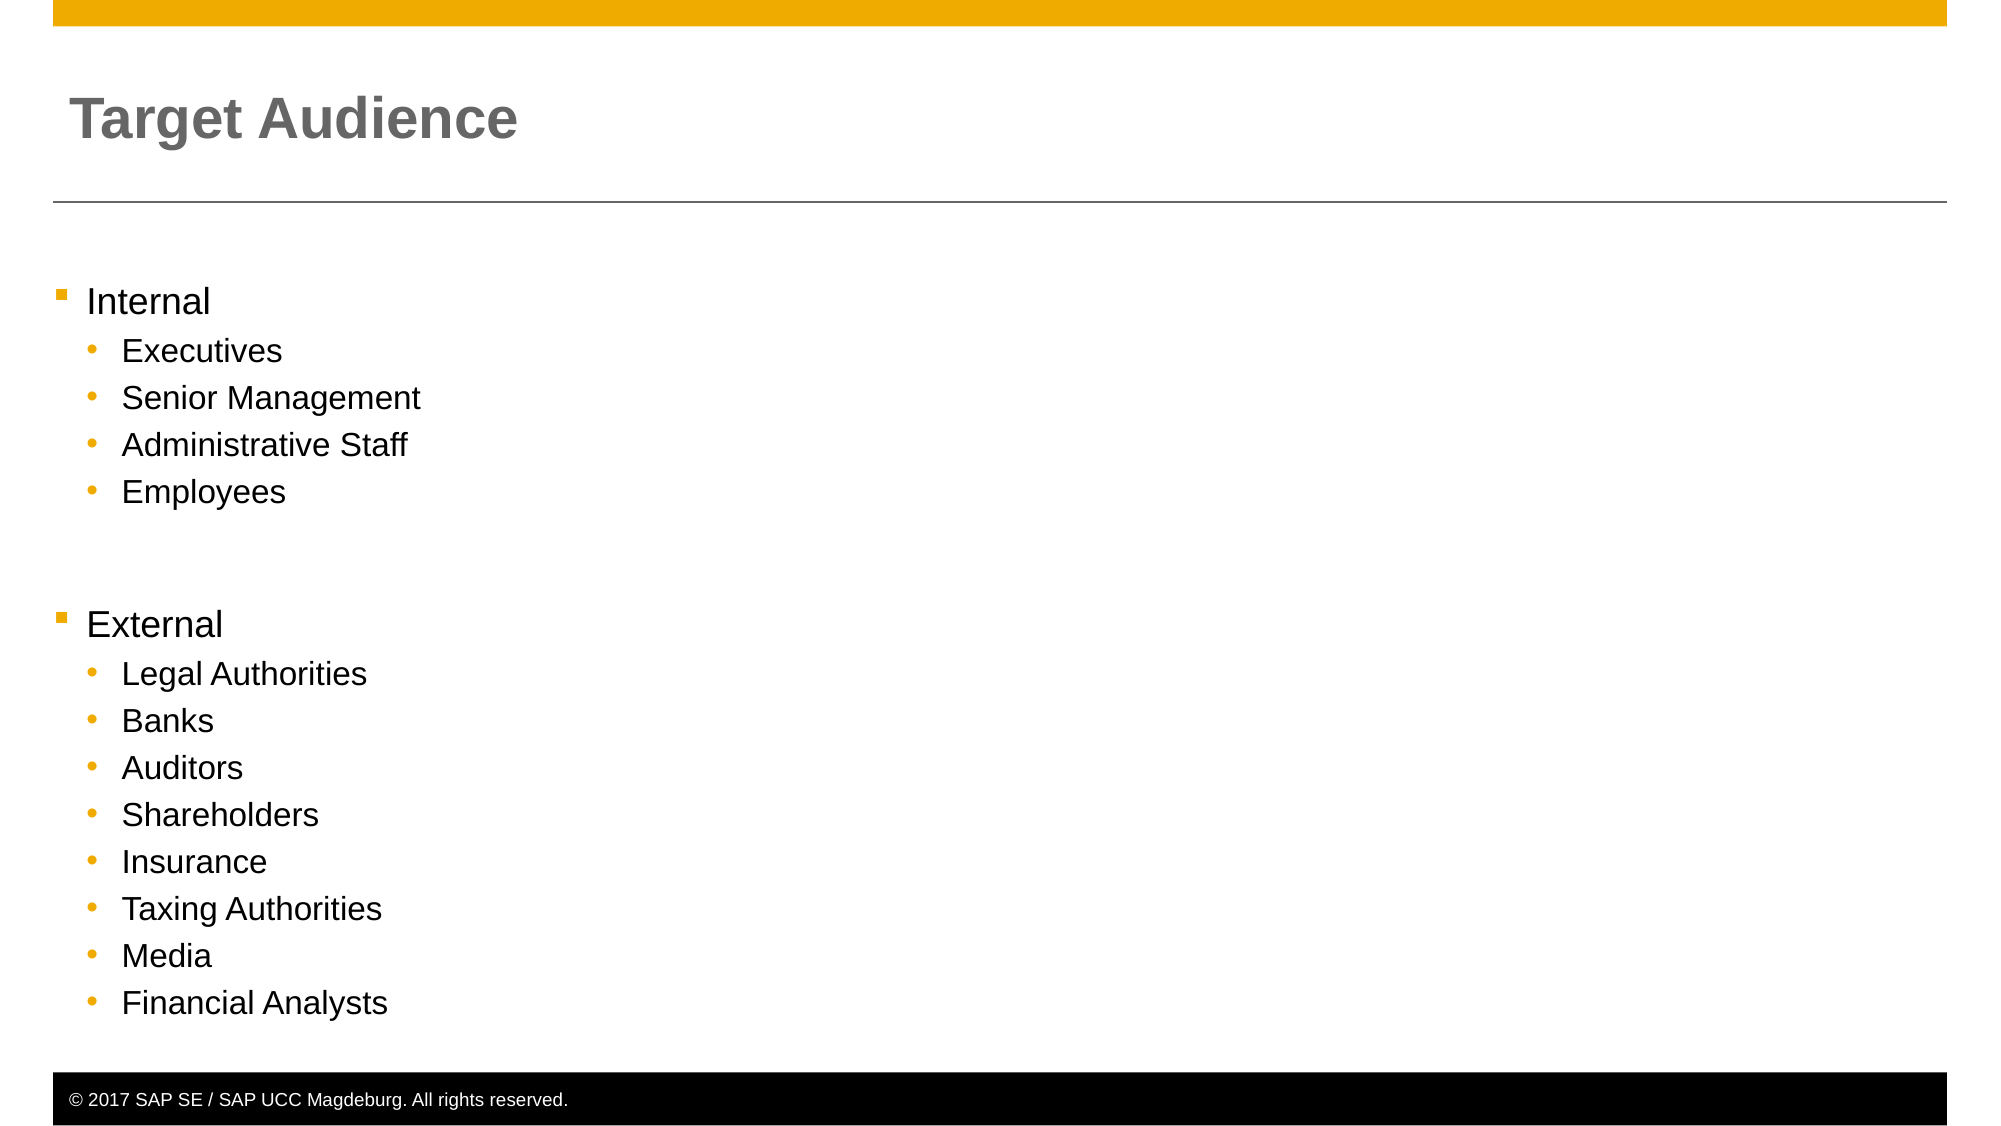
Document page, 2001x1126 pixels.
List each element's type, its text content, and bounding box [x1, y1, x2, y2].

title Target Audience [53, 53, 1947, 178]
list Internal Executives Senior Management Administrative Staff Employees External Legal Authorities Banks Auditors Shareholders Insurance Taxing Authorities Media Financial Analysts [53, 277, 1947, 998]
